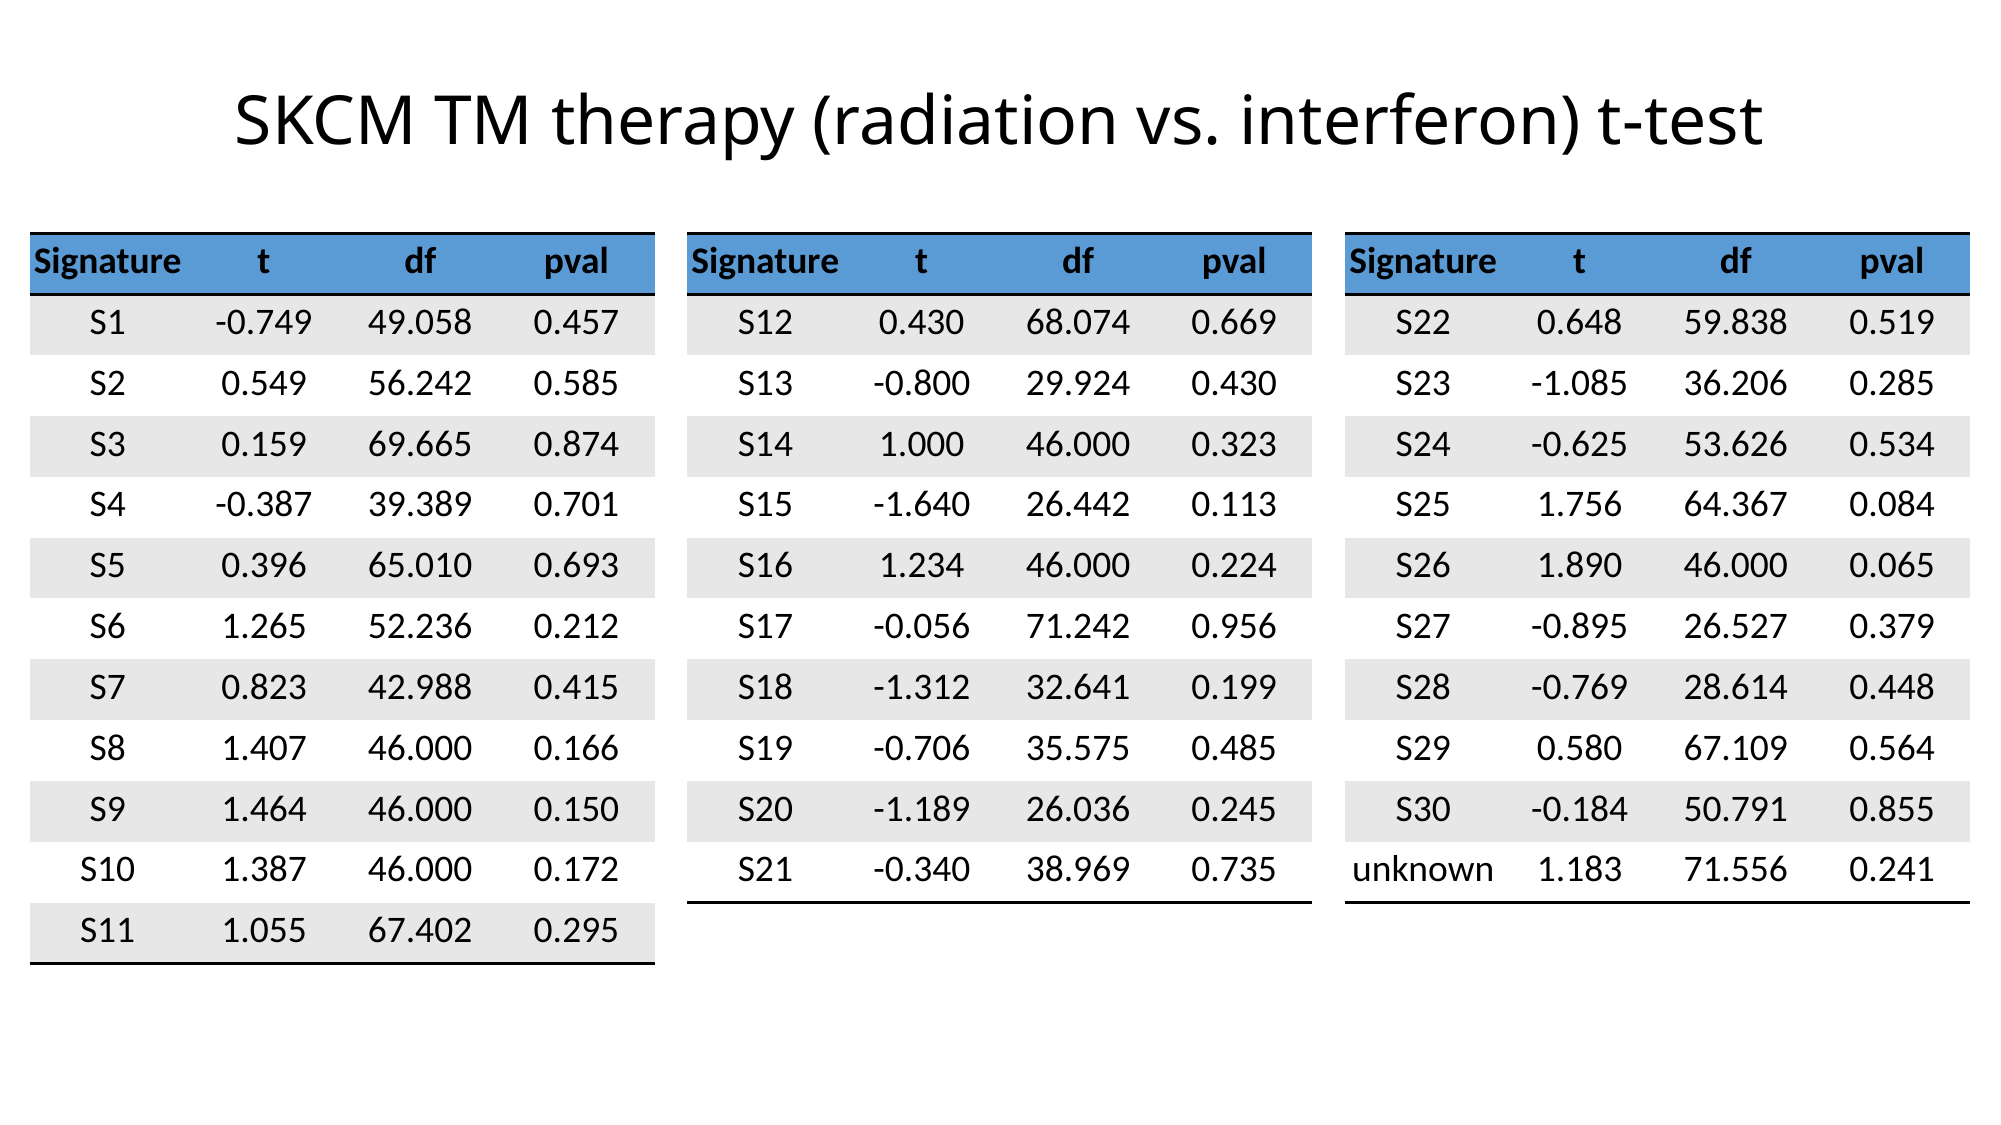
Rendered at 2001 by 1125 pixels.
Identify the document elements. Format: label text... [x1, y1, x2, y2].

table_cell 0.113 [1156, 477, 1312, 538]
table_cell 0.166 [498, 720, 655, 781]
table_cell 1.407 [186, 720, 342, 781]
table_cell -1.312 [844, 659, 1000, 720]
table_cell 69.665 [342, 416, 498, 477]
table_cell 0.159 [186, 416, 342, 477]
table_cell 0.241 [1814, 842, 1970, 901]
table_cell 0.874 [498, 416, 655, 477]
table_cell 42.988 [342, 659, 498, 720]
table_cell -0.056 [844, 598, 1000, 659]
table_cell 0.396 [186, 538, 342, 598]
table_header Signature [687, 235, 844, 293]
table_cell 0.285 [1814, 355, 1970, 416]
table_cell S28 [1345, 659, 1501, 720]
table_cell -0.340 [844, 842, 1000, 901]
table_header Signature [30, 235, 186, 293]
table_cell 0.212 [498, 598, 655, 659]
table_cell 0.823 [186, 659, 342, 720]
table_cell S8 [30, 720, 186, 781]
table_cell -0.625 [1501, 416, 1658, 477]
table_cell 49.058 [342, 296, 498, 355]
table_cell 26.442 [1000, 477, 1156, 538]
table_cell 0.564 [1814, 720, 1970, 781]
table_cell 35.575 [1000, 720, 1156, 781]
table_cell S21 [687, 842, 844, 901]
table_cell S25 [1345, 477, 1501, 538]
table_cell 32.641 [1000, 659, 1156, 720]
table_header df [342, 235, 498, 293]
table_cell 0.415 [498, 659, 655, 720]
table_cell 0.693 [498, 538, 655, 598]
table_cell 0.323 [1156, 416, 1312, 477]
table_cell 0.669 [1156, 296, 1312, 355]
table_cell 67.109 [1658, 720, 1814, 781]
table_cell 0.245 [1156, 781, 1312, 842]
table_cell -0.800 [844, 355, 1000, 416]
table_cell 0.430 [1156, 355, 1312, 416]
table_cell 0.735 [1156, 842, 1312, 901]
table_cell S10 [30, 842, 186, 903]
table_cell 0.199 [1156, 659, 1312, 720]
table_cell 0.855 [1814, 781, 1970, 842]
table_cell S17 [687, 598, 844, 659]
table_cell 0.648 [1501, 296, 1658, 355]
table_cell 65.010 [342, 538, 498, 598]
table_header pval [498, 235, 655, 293]
table_cell 50.791 [1658, 781, 1814, 842]
table_cell 0.065 [1814, 538, 1970, 598]
table_header pval [1156, 235, 1312, 293]
table_cell 0.585 [498, 355, 655, 416]
table_cell 0.519 [1814, 296, 1970, 355]
table_cell 0.580 [1501, 720, 1658, 781]
table_cell 0.084 [1814, 477, 1970, 538]
table_cell 0.534 [1814, 416, 1970, 477]
table_cell S24 [1345, 416, 1501, 477]
table_cell S30 [1345, 781, 1501, 842]
table_cell S11 [30, 903, 186, 962]
table_cell 39.389 [342, 477, 498, 538]
table_cell 0.379 [1814, 598, 1970, 659]
table_cell 67.402 [342, 903, 498, 962]
table_cell 46.000 [342, 842, 498, 903]
table_cell -1.189 [844, 781, 1000, 842]
table_cell S26 [1345, 538, 1501, 598]
table_cell -0.387 [186, 477, 342, 538]
table_cell 64.367 [1658, 477, 1814, 538]
table_cell unknown [1345, 842, 1501, 901]
table_cell 0.457 [498, 296, 655, 355]
table_cell 1.756 [1501, 477, 1658, 538]
table_header t [186, 235, 342, 293]
table_cell 46.000 [1000, 416, 1156, 477]
table_cell S2 [30, 355, 186, 416]
table_cell 0.430 [844, 296, 1000, 355]
table_cell S3 [30, 416, 186, 477]
table_cell 28.614 [1658, 659, 1814, 720]
table_cell 26.527 [1658, 598, 1814, 659]
table_cell 0.172 [498, 842, 655, 903]
table_cell 1.000 [844, 416, 1000, 477]
table_cell 1.183 [1501, 842, 1658, 901]
table_cell 71.242 [1000, 598, 1156, 659]
table_cell S29 [1345, 720, 1501, 781]
table_cell 1.890 [1501, 538, 1658, 598]
table_cell S9 [30, 781, 186, 842]
table_cell 29.924 [1000, 355, 1156, 416]
table_header t [1501, 235, 1658, 293]
title SKCM TM therapy (radiation vs. interferon) t-test [137, 59, 1863, 185]
table_cell 0.448 [1814, 659, 1970, 720]
table_cell 1.055 [186, 903, 342, 962]
table_cell 52.236 [342, 598, 498, 659]
table_cell 71.556 [1658, 842, 1814, 901]
table_cell 68.074 [1000, 296, 1156, 355]
table_cell S7 [30, 659, 186, 720]
table_cell 36.206 [1658, 355, 1814, 416]
table_cell 0.150 [498, 781, 655, 842]
table_cell 1.464 [186, 781, 342, 842]
table_cell S20 [687, 781, 844, 842]
table_cell S13 [687, 355, 844, 416]
table_cell 1.387 [186, 842, 342, 903]
table_cell 59.838 [1658, 296, 1814, 355]
table_cell 0.224 [1156, 538, 1312, 598]
table_cell 1.265 [186, 598, 342, 659]
table_cell S1 [30, 296, 186, 355]
table_cell S12 [687, 296, 844, 355]
table_cell -0.706 [844, 720, 1000, 781]
table_cell 46.000 [1000, 538, 1156, 598]
table_cell S19 [687, 720, 844, 781]
table_cell S15 [687, 477, 844, 538]
table_cell 0.549 [186, 355, 342, 416]
table_cell -1.640 [844, 477, 1000, 538]
table_header t [844, 235, 1000, 293]
table_cell S5 [30, 538, 186, 598]
table_cell -0.895 [1501, 598, 1658, 659]
table_cell 0.295 [498, 903, 655, 962]
table_cell S16 [687, 538, 844, 598]
table_header df [1658, 235, 1814, 293]
table_cell 46.000 [342, 720, 498, 781]
table_header Signature [1345, 235, 1501, 293]
table_cell S18 [687, 659, 844, 720]
table_cell S22 [1345, 296, 1501, 355]
table_cell 26.036 [1000, 781, 1156, 842]
table_cell -0.184 [1501, 781, 1658, 842]
table_cell S4 [30, 477, 186, 538]
table_cell 38.969 [1000, 842, 1156, 901]
table_cell 46.000 [342, 781, 498, 842]
table_cell S27 [1345, 598, 1501, 659]
table_header df [1000, 235, 1156, 293]
table_cell S23 [1345, 355, 1501, 416]
table_header pval [1814, 235, 1970, 293]
table_cell 56.242 [342, 355, 498, 416]
table_cell 1.234 [844, 538, 1000, 598]
table_cell -0.769 [1501, 659, 1658, 720]
table_cell 53.626 [1658, 416, 1814, 477]
table_cell 0.485 [1156, 720, 1312, 781]
table_cell -1.085 [1501, 355, 1658, 416]
table_cell S6 [30, 598, 186, 659]
table_cell 46.000 [1658, 538, 1814, 598]
table_cell S14 [687, 416, 844, 477]
table_cell 0.956 [1156, 598, 1312, 659]
table_cell -0.749 [186, 296, 342, 355]
table_cell 0.701 [498, 477, 655, 538]
